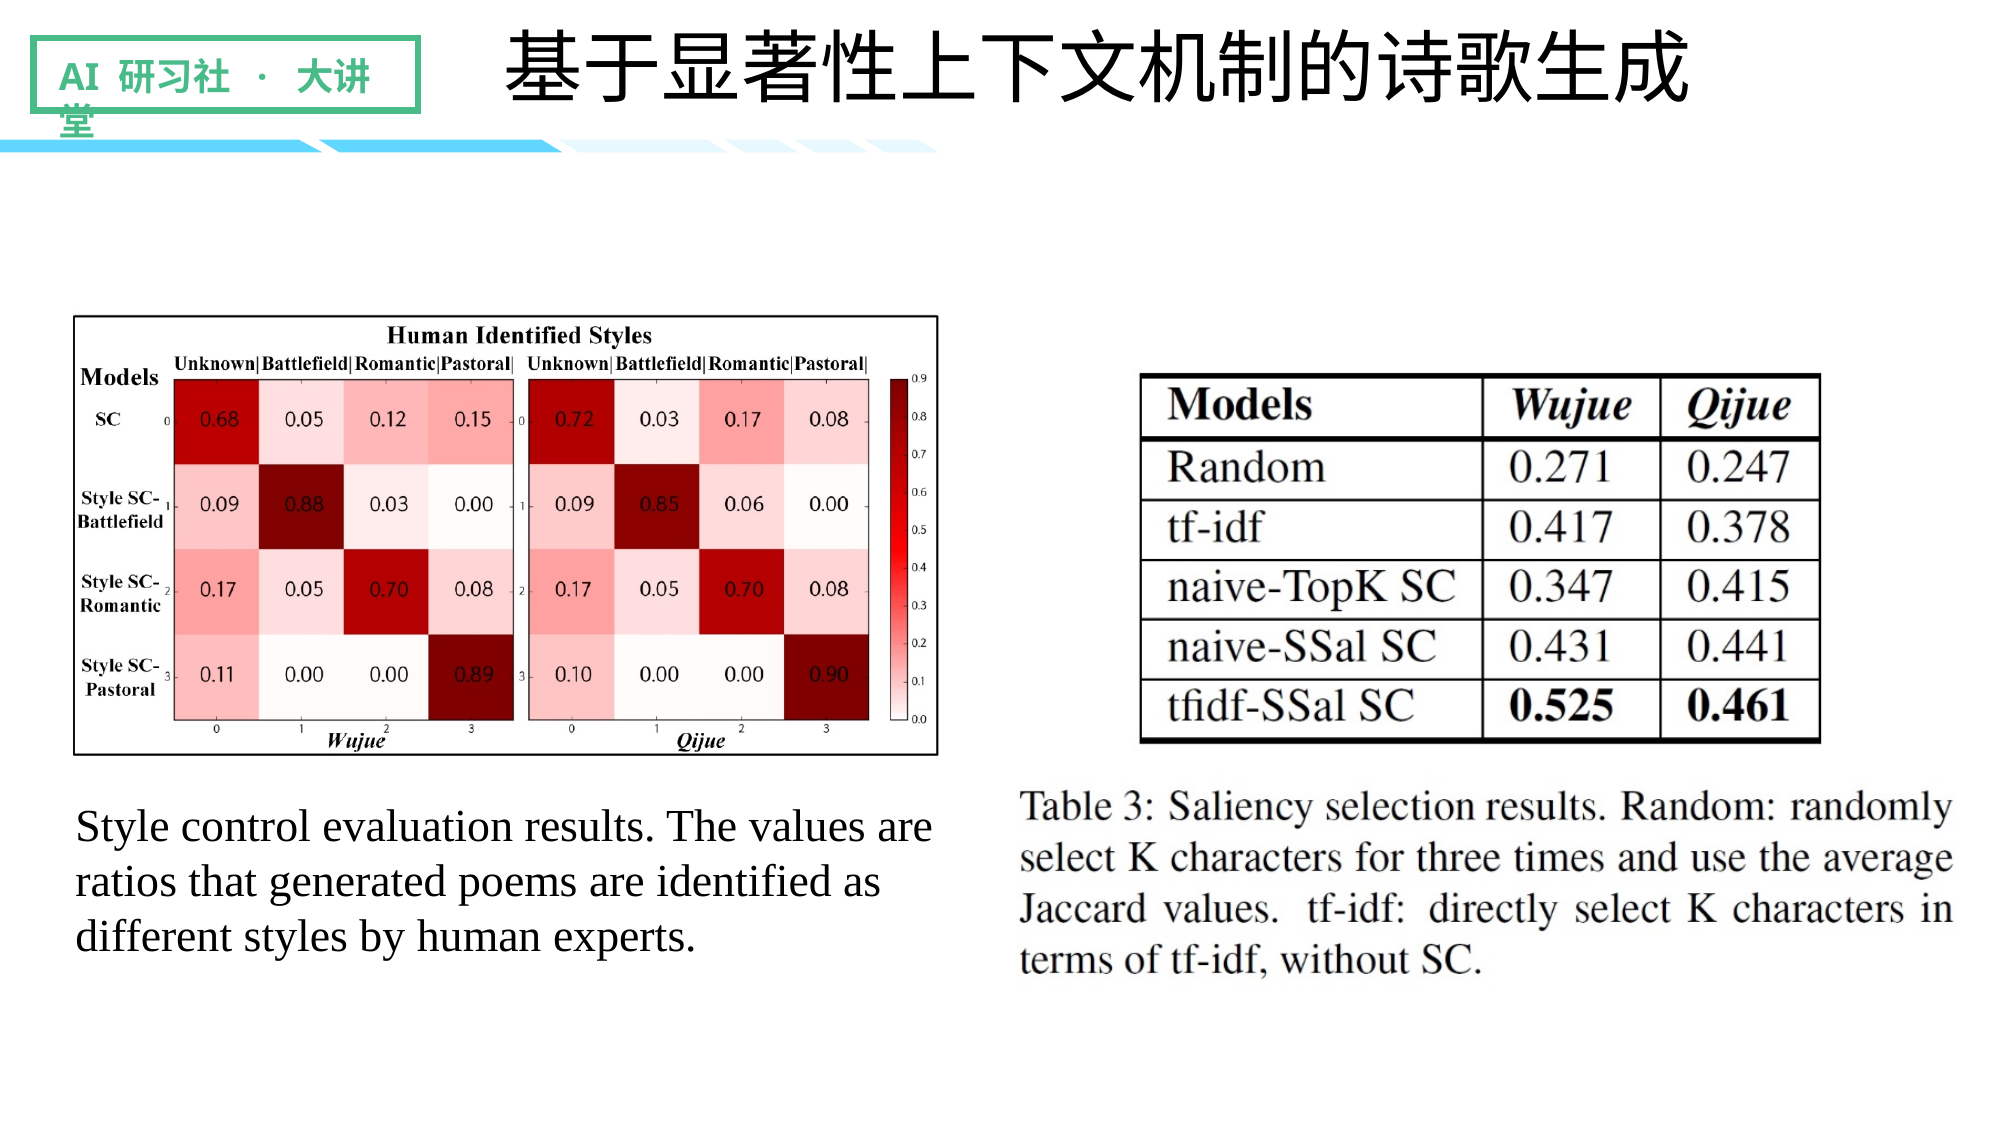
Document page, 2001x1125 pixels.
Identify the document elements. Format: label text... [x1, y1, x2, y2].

text_box 基于显著性上下文机制的诗歌生成 [488, 9, 1762, 120]
text_box Style control evaluation results. The values are ratios that generated poems are identified as different styles by human experts. [60, 788, 970, 969]
picture [60, 303, 944, 773]
picture [999, 351, 1973, 995]
